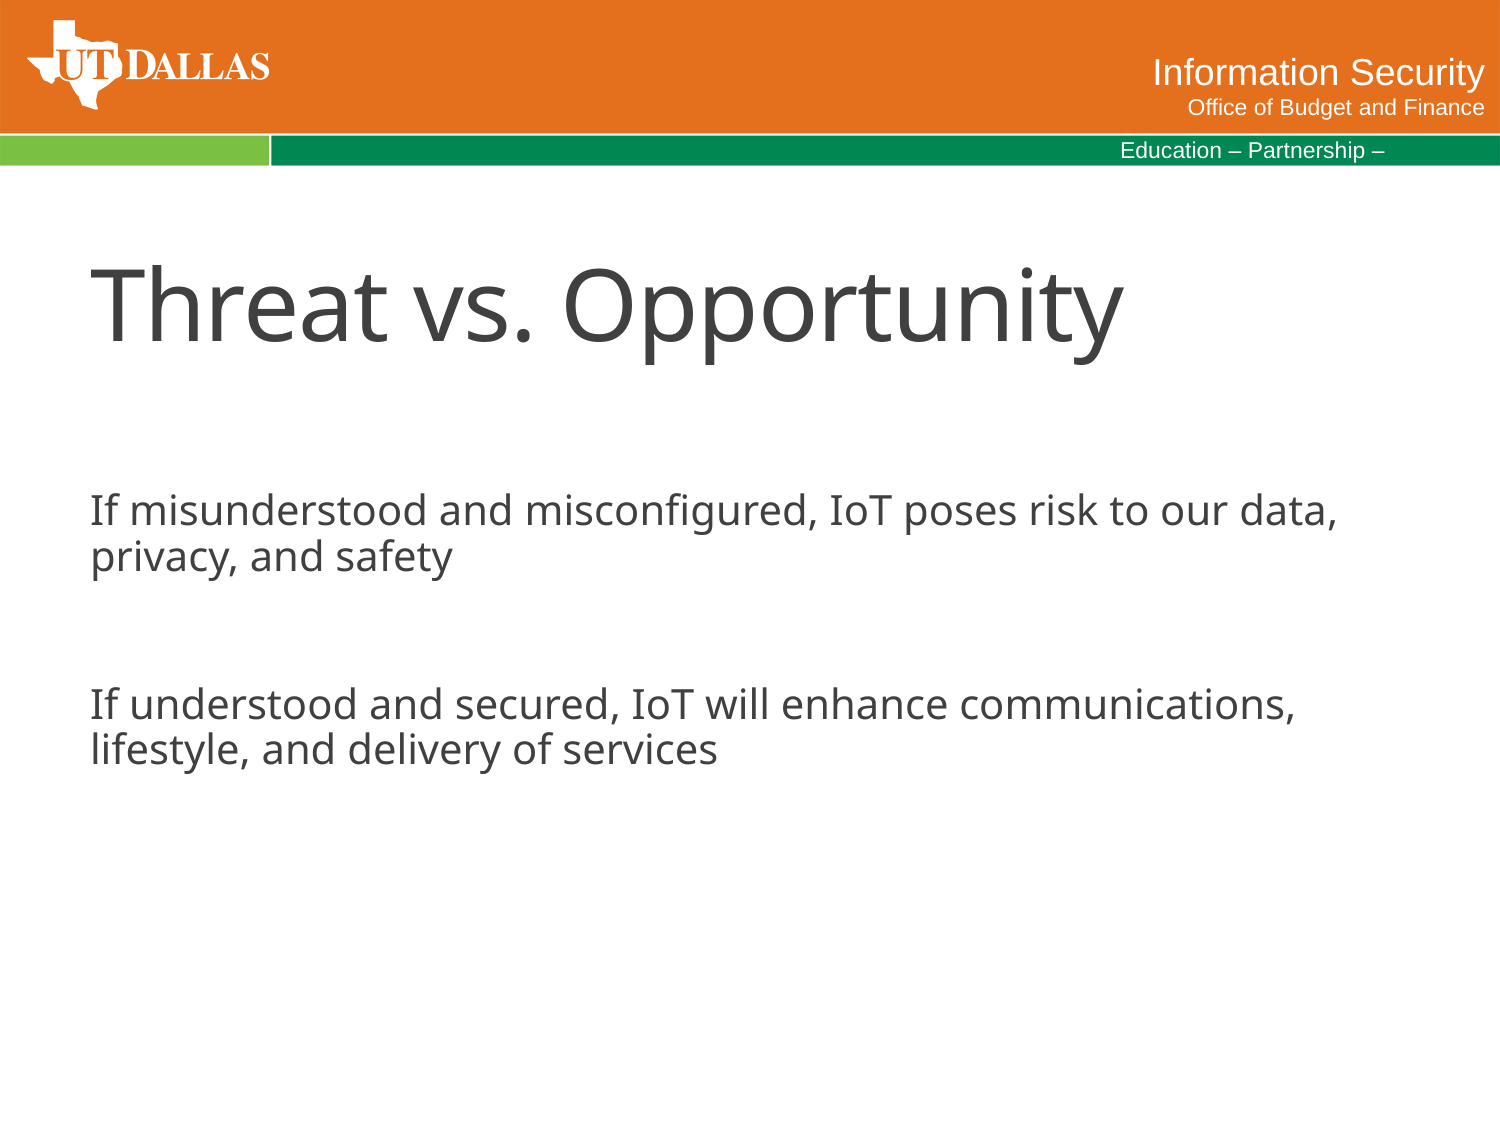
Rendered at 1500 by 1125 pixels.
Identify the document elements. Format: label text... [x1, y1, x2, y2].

picture [0, 0, 1500, 1125]
title Threat vs. Opportunity [75, 182, 1425, 370]
text_box Education – Partnership – Solutions [1098, 128, 1500, 199]
text_box Information Security Office of Budget and Finance [917, 40, 1500, 128]
list If misunderstood and misconfigured, IoT poses risk to our data, privacy, and safety If understood and secured, IoT will enhance communications, lifestyle, and delivery of services [75, 403, 1425, 1014]
